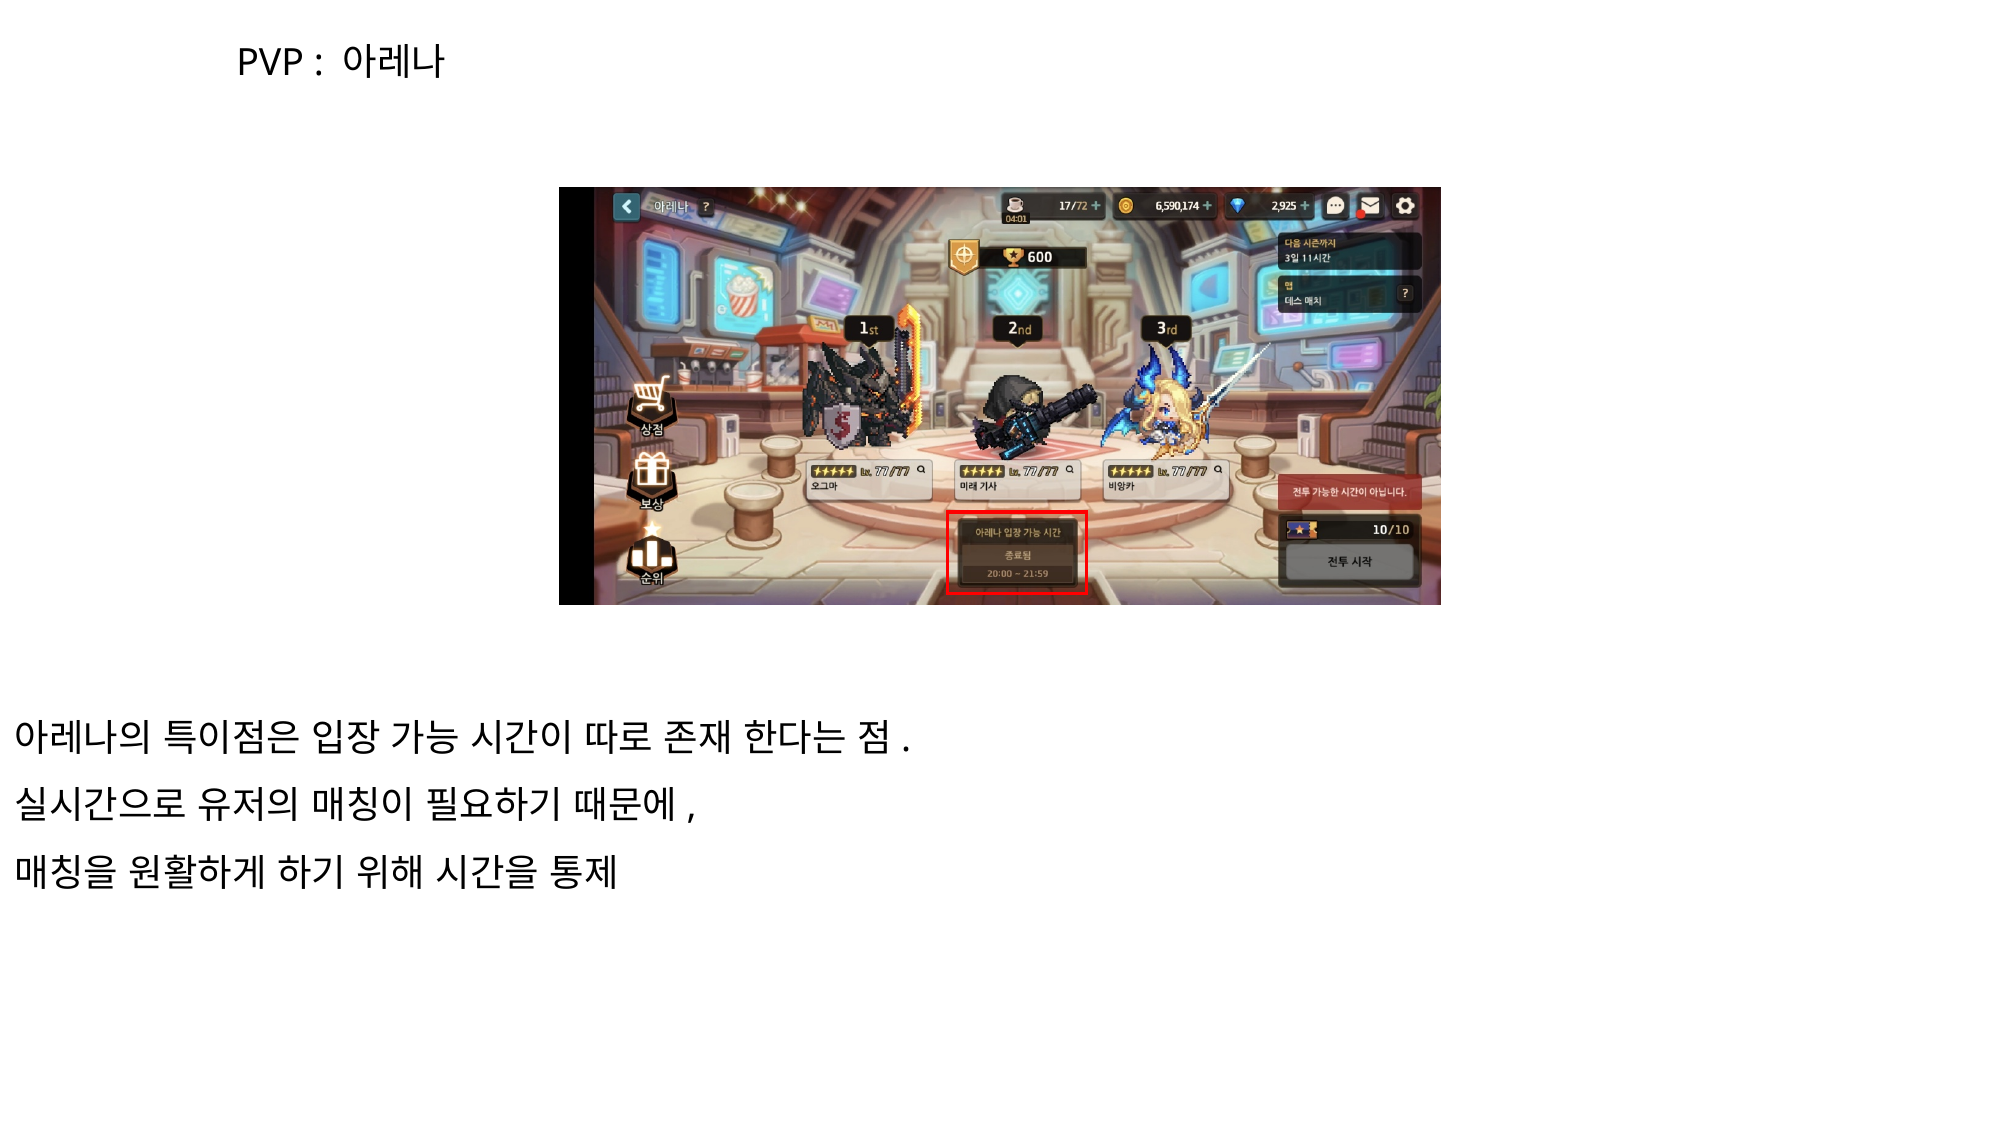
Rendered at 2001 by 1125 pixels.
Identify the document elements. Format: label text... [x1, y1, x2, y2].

picture [559, 187, 1441, 605]
text_box 아레나의 특이점은 입장 가능 시간이 따로 존재 한다는 점. 실시간으로 유저의 매칭이 필요하기 때문에, 매칭을 원활하게 하기 위해 시간을 통제 [0, 684, 2000, 902]
text_box PVP : 아레나 [221, 30, 931, 91]
